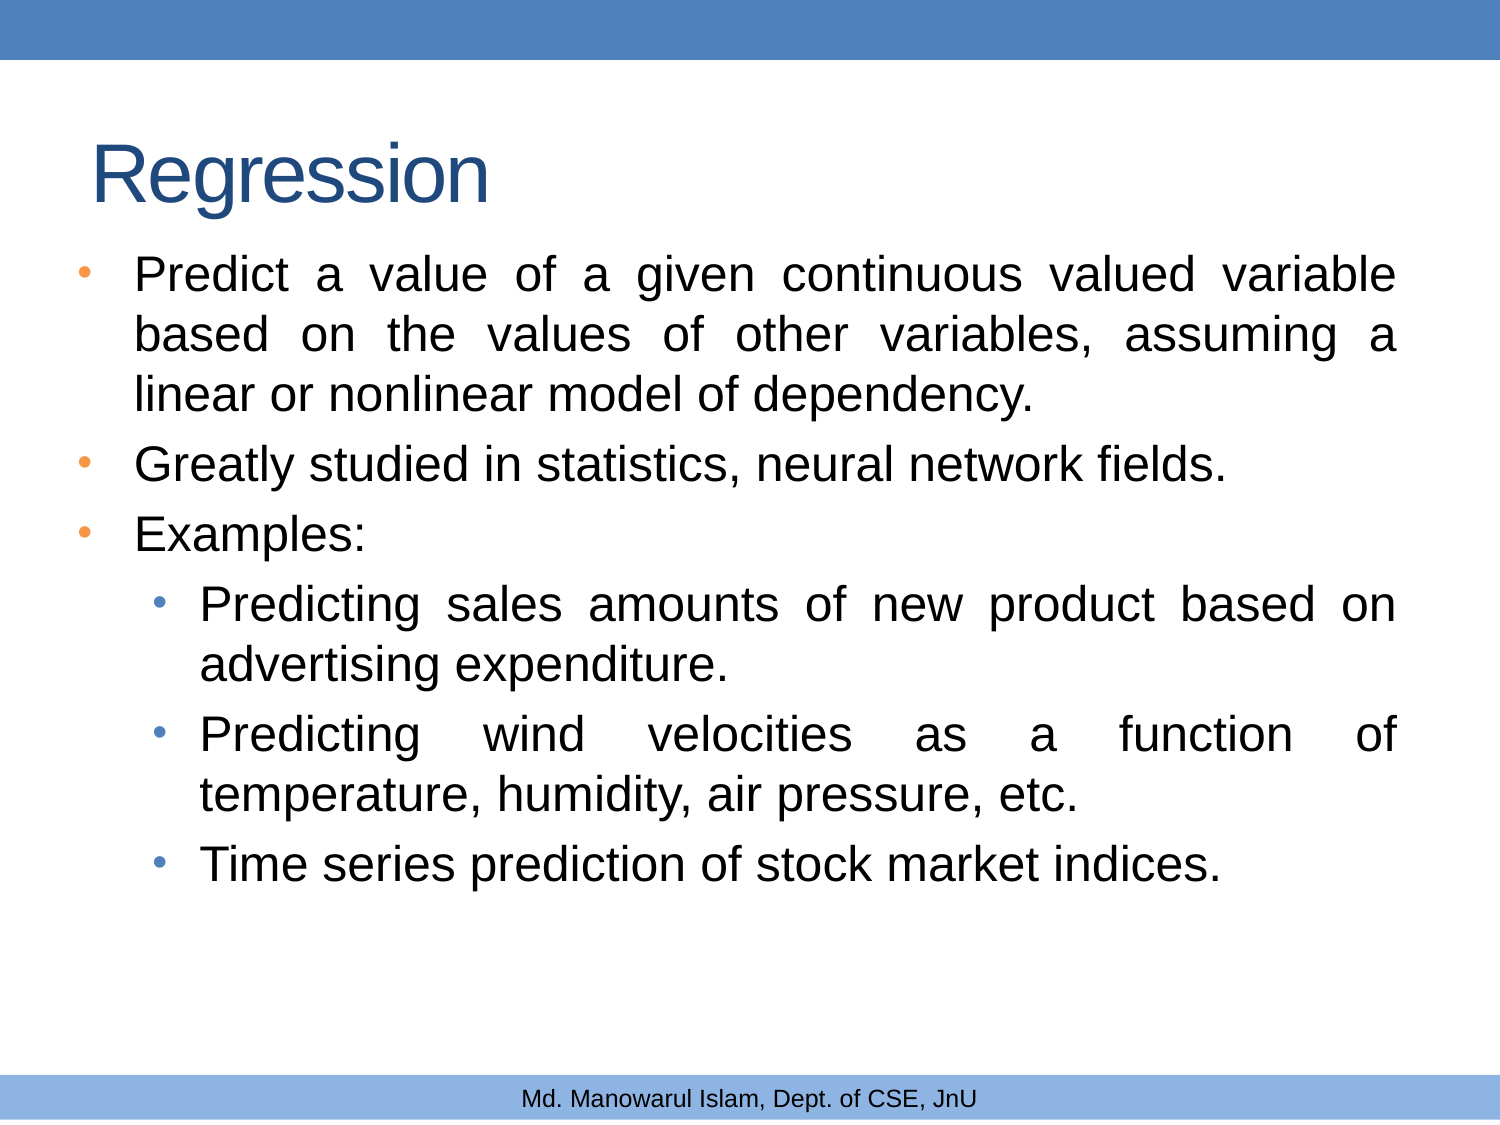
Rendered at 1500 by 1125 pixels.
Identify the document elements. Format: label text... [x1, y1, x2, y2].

title Regression [75, 87, 1425, 250]
list Predict a value of a given continuous valued variable based on the values of other variables, assuming a linear or nonlinear model of dependency. Greatly studied in statistics, neural network fields. Examples: Predicting sales amounts of new product based on advertising expenditure. Predicting wind velocities as a function of temperature, humidity, air pressure, etc. Time series prediction of stock market indices. [62, 234, 1413, 938]
